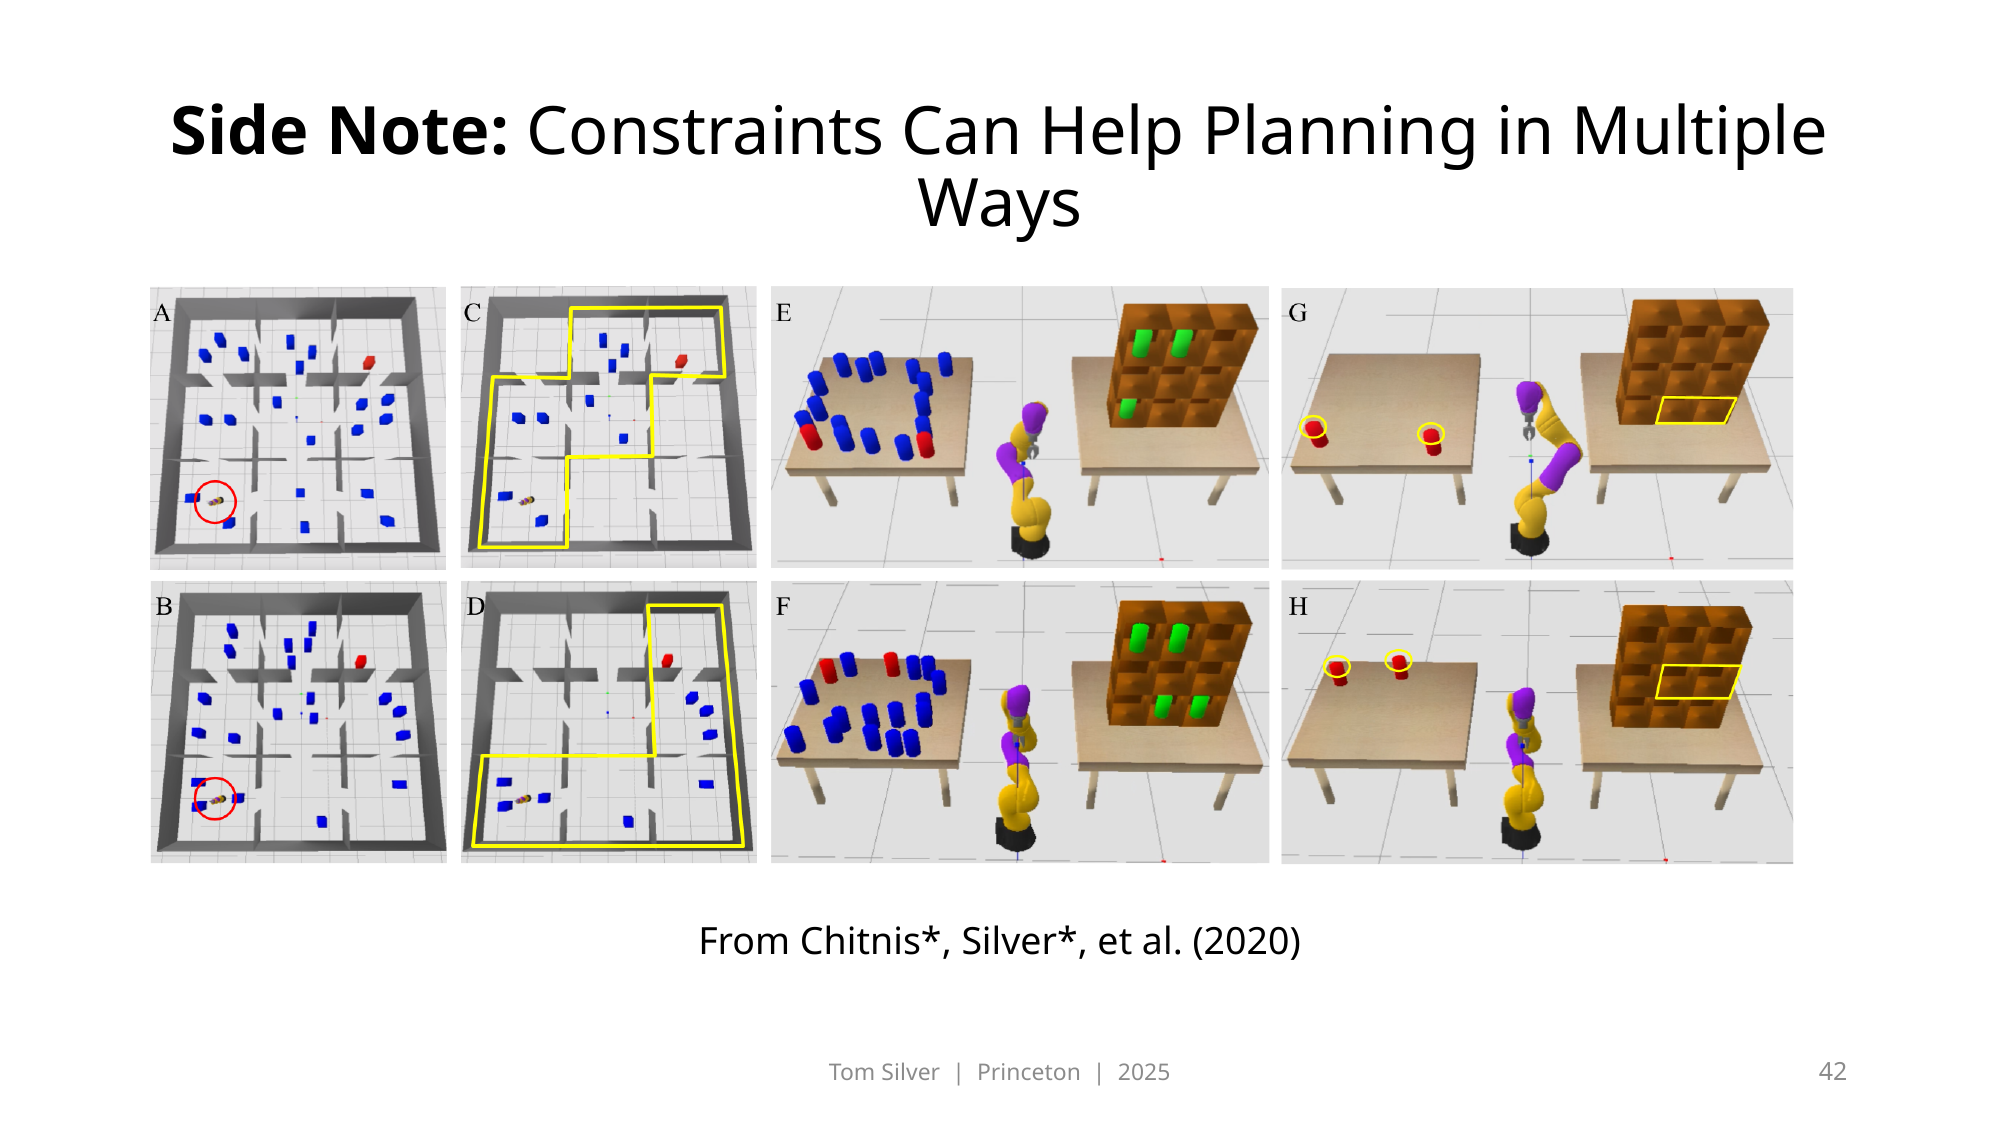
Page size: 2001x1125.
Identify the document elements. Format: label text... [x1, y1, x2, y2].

slide_number 42 [1412, 1042, 1863, 1103]
footer Tom Silver | Princeton | 2025 [605, 1042, 1395, 1103]
picture [145, 277, 1798, 867]
title Side Note: Constraints Can Help Planning in Multiple Ways [120, 59, 1880, 278]
list From Chitnis*, Silver*, et al. (2020) [137, 915, 1863, 1014]
